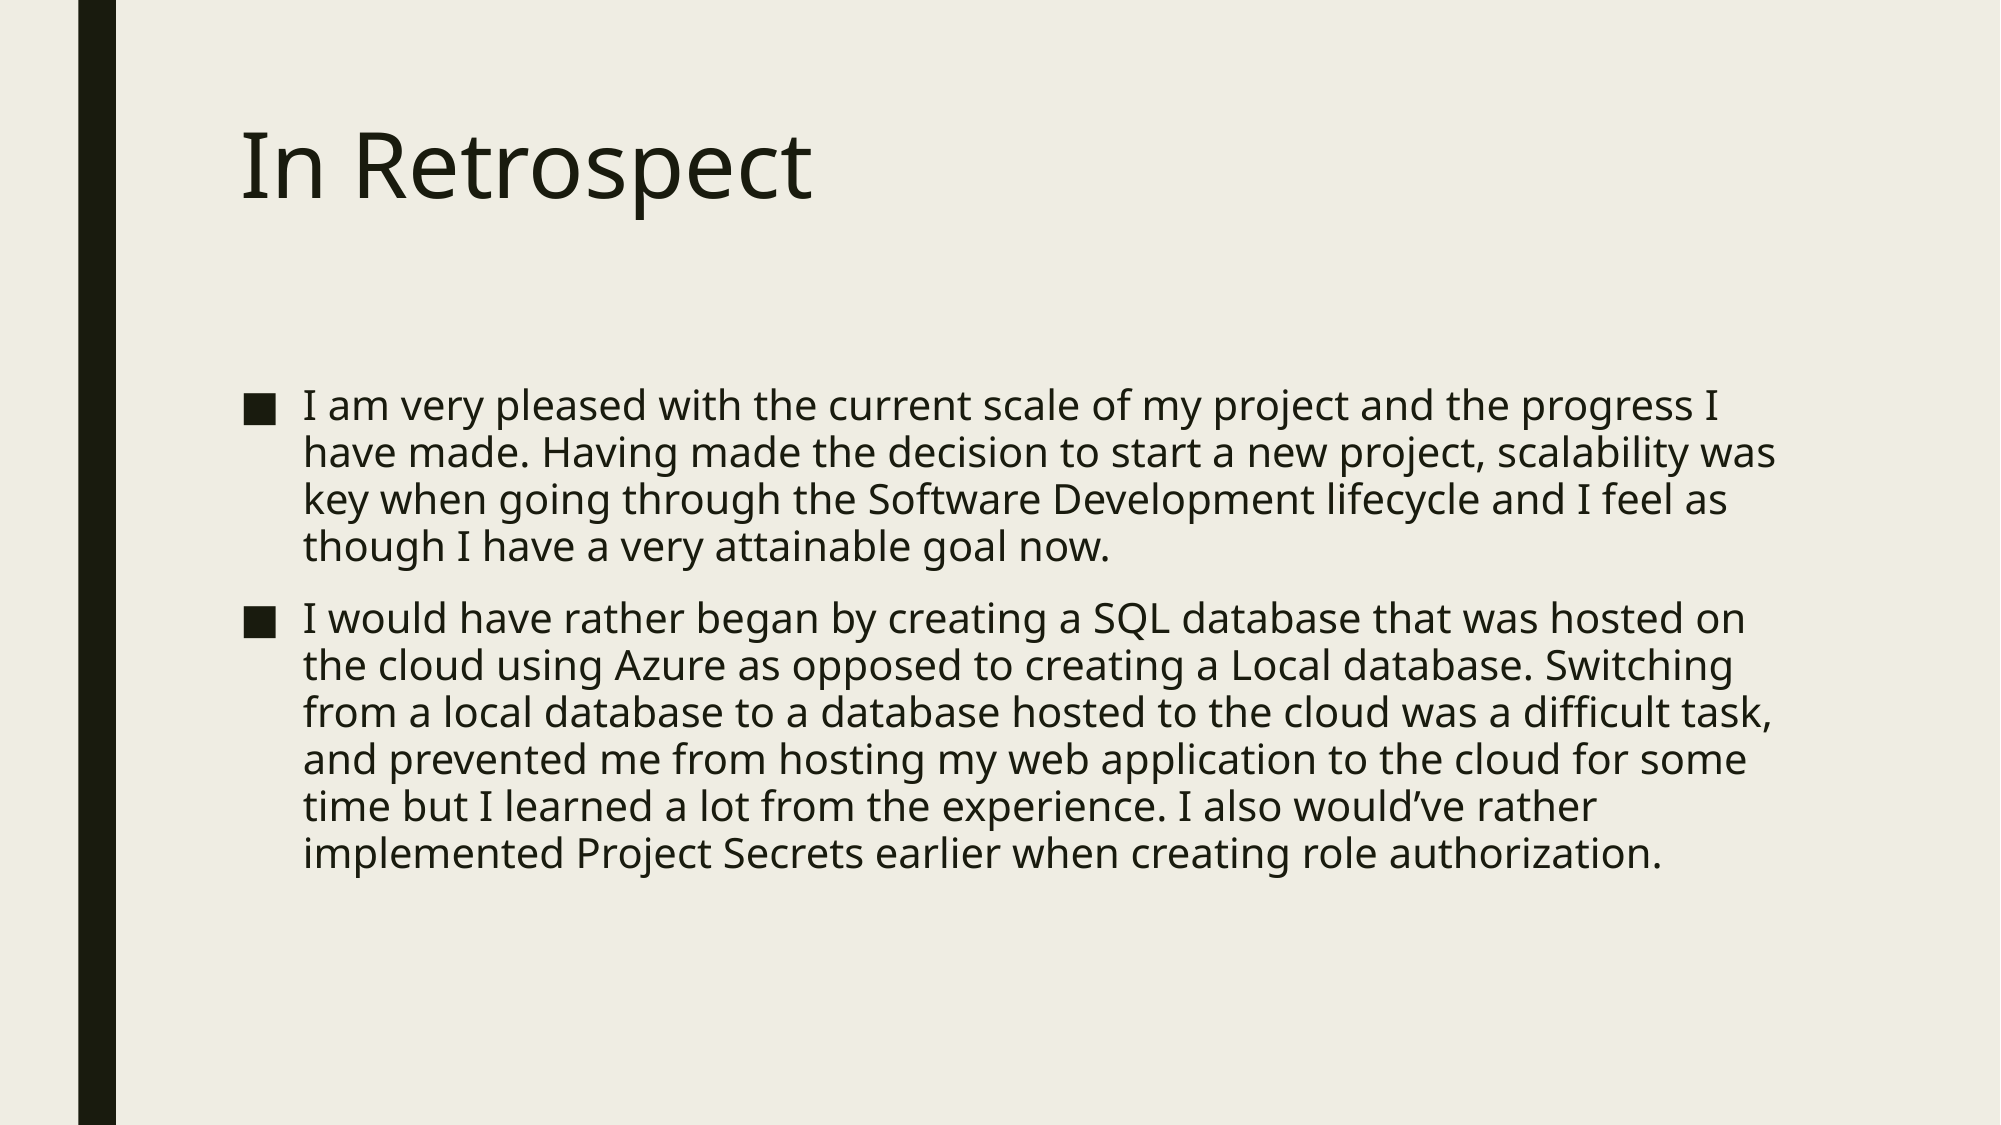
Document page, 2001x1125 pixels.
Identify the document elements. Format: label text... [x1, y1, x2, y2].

title In Retrospect [225, 112, 1800, 357]
list I am very pleased with the current scale of my project and the progress I have made. Having made the decision to start a new project, scalability was key when going through the Software Development lifecycle and I feel as though I have a very attainable goal now. I would have rather began by creating a SQL database that was hosted on the cloud using Azure as opposed to creating a Local database. Switching from a local database to a database hosted to the cloud was a difficult task, and prevented me from hosting my web application to the cloud for some time but I learned a lot from the experience. I also would’ve rather implemented Project Secrets earlier when creating role authorization. [225, 375, 1800, 963]
